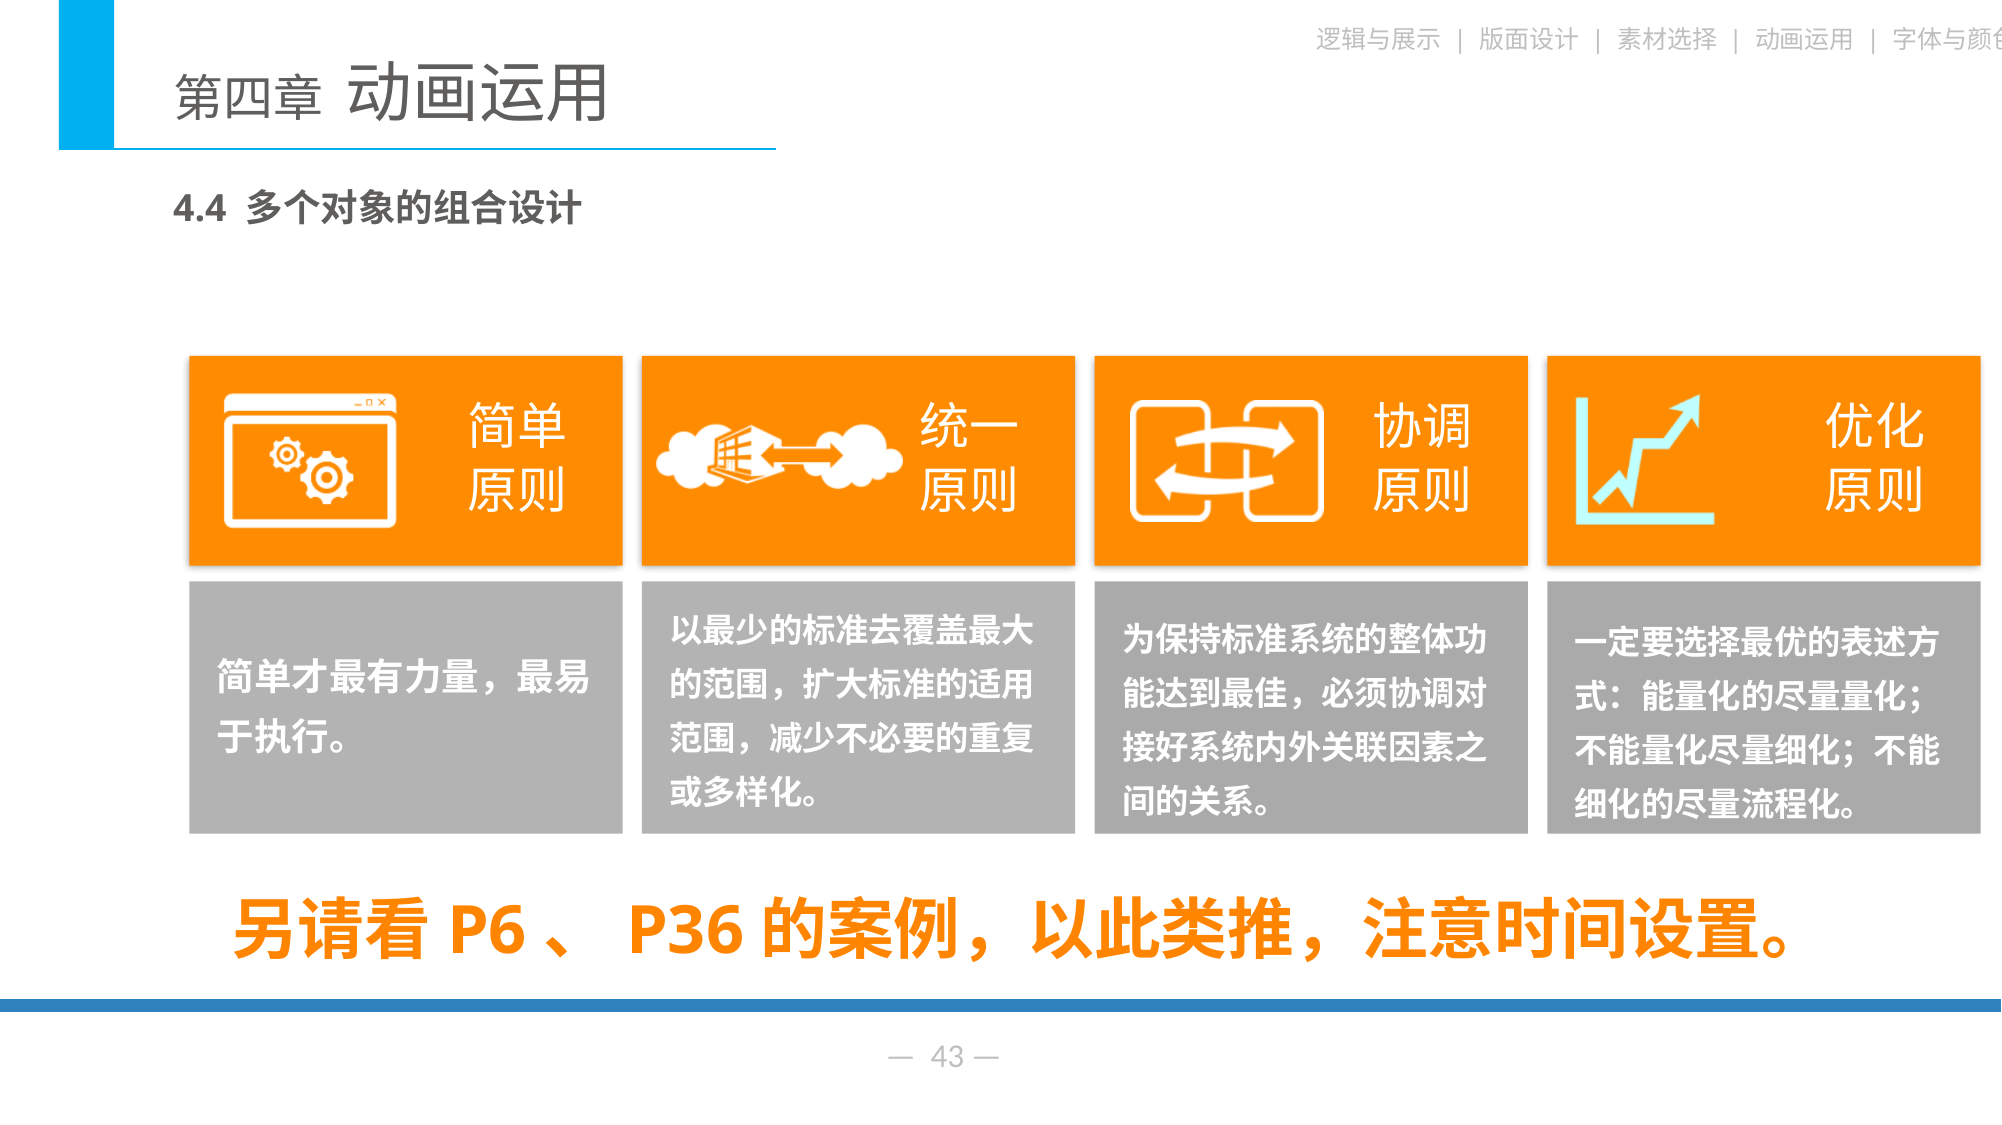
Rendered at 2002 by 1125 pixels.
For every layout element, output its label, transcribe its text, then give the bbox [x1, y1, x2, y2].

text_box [1094, 355, 1529, 834]
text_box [1547, 355, 1981, 834]
text_box 另请看P6、P36的案例，以此类推，注意时间设置。 [114, 855, 1946, 975]
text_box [641, 337, 1076, 834]
text_box 4.4 多个对象的组合设计 [158, 162, 1025, 236]
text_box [189, 339, 623, 834]
